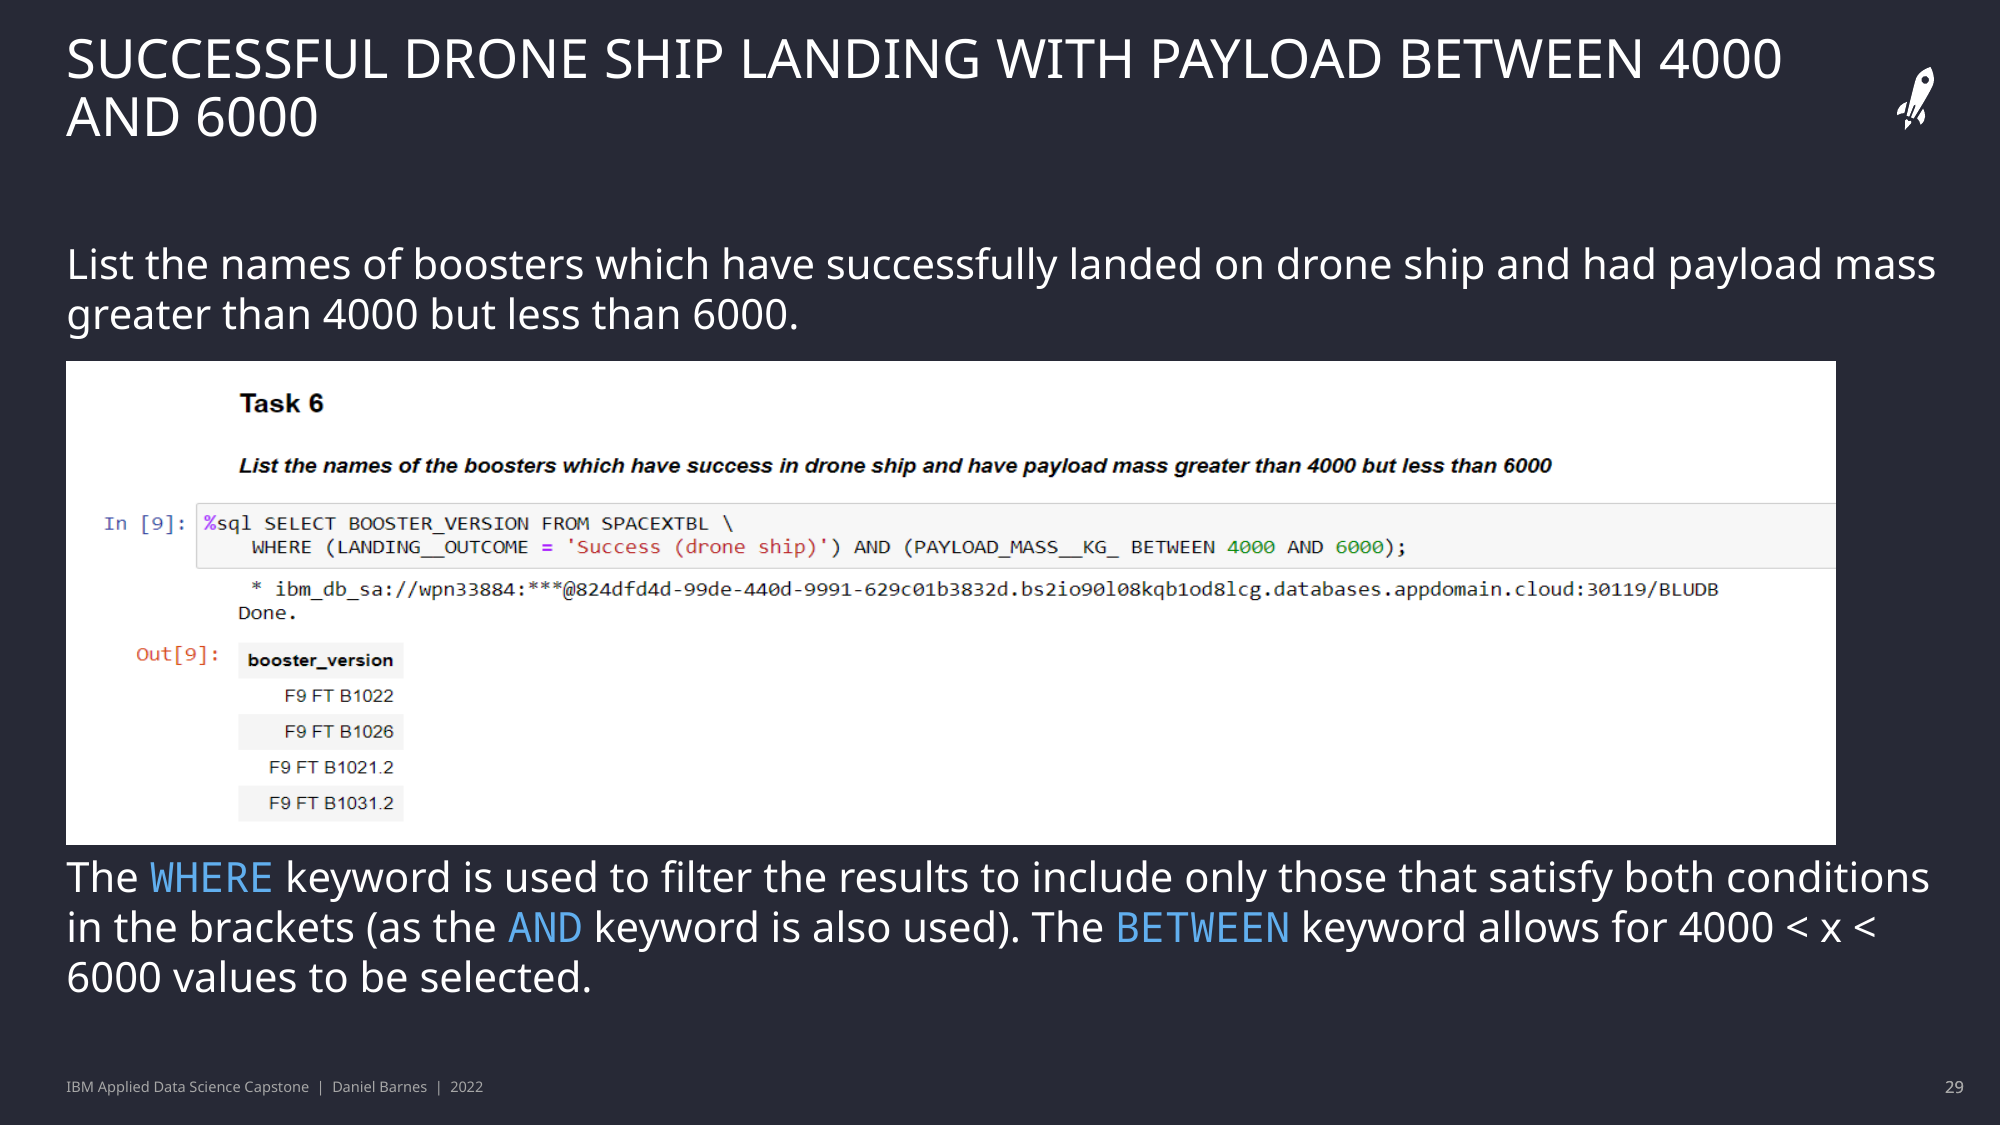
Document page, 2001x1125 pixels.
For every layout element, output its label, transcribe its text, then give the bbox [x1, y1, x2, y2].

picture [66, 361, 1836, 845]
title Successful Drone Ship Landing with Payload between 4000 and 6000 [66, 30, 1863, 149]
list List the names of boosters which have successfully landed on drone ship and had payload mass greater than 4000 but less than 6000. The WHERE keyword is used to filter the results to include only those that satisfy both conditions in the brackets (as the AND keyword is also used). The BETWEEN keyword allows for 4000 < x < 6000 values to be selected. [66, 237, 1938, 1050]
